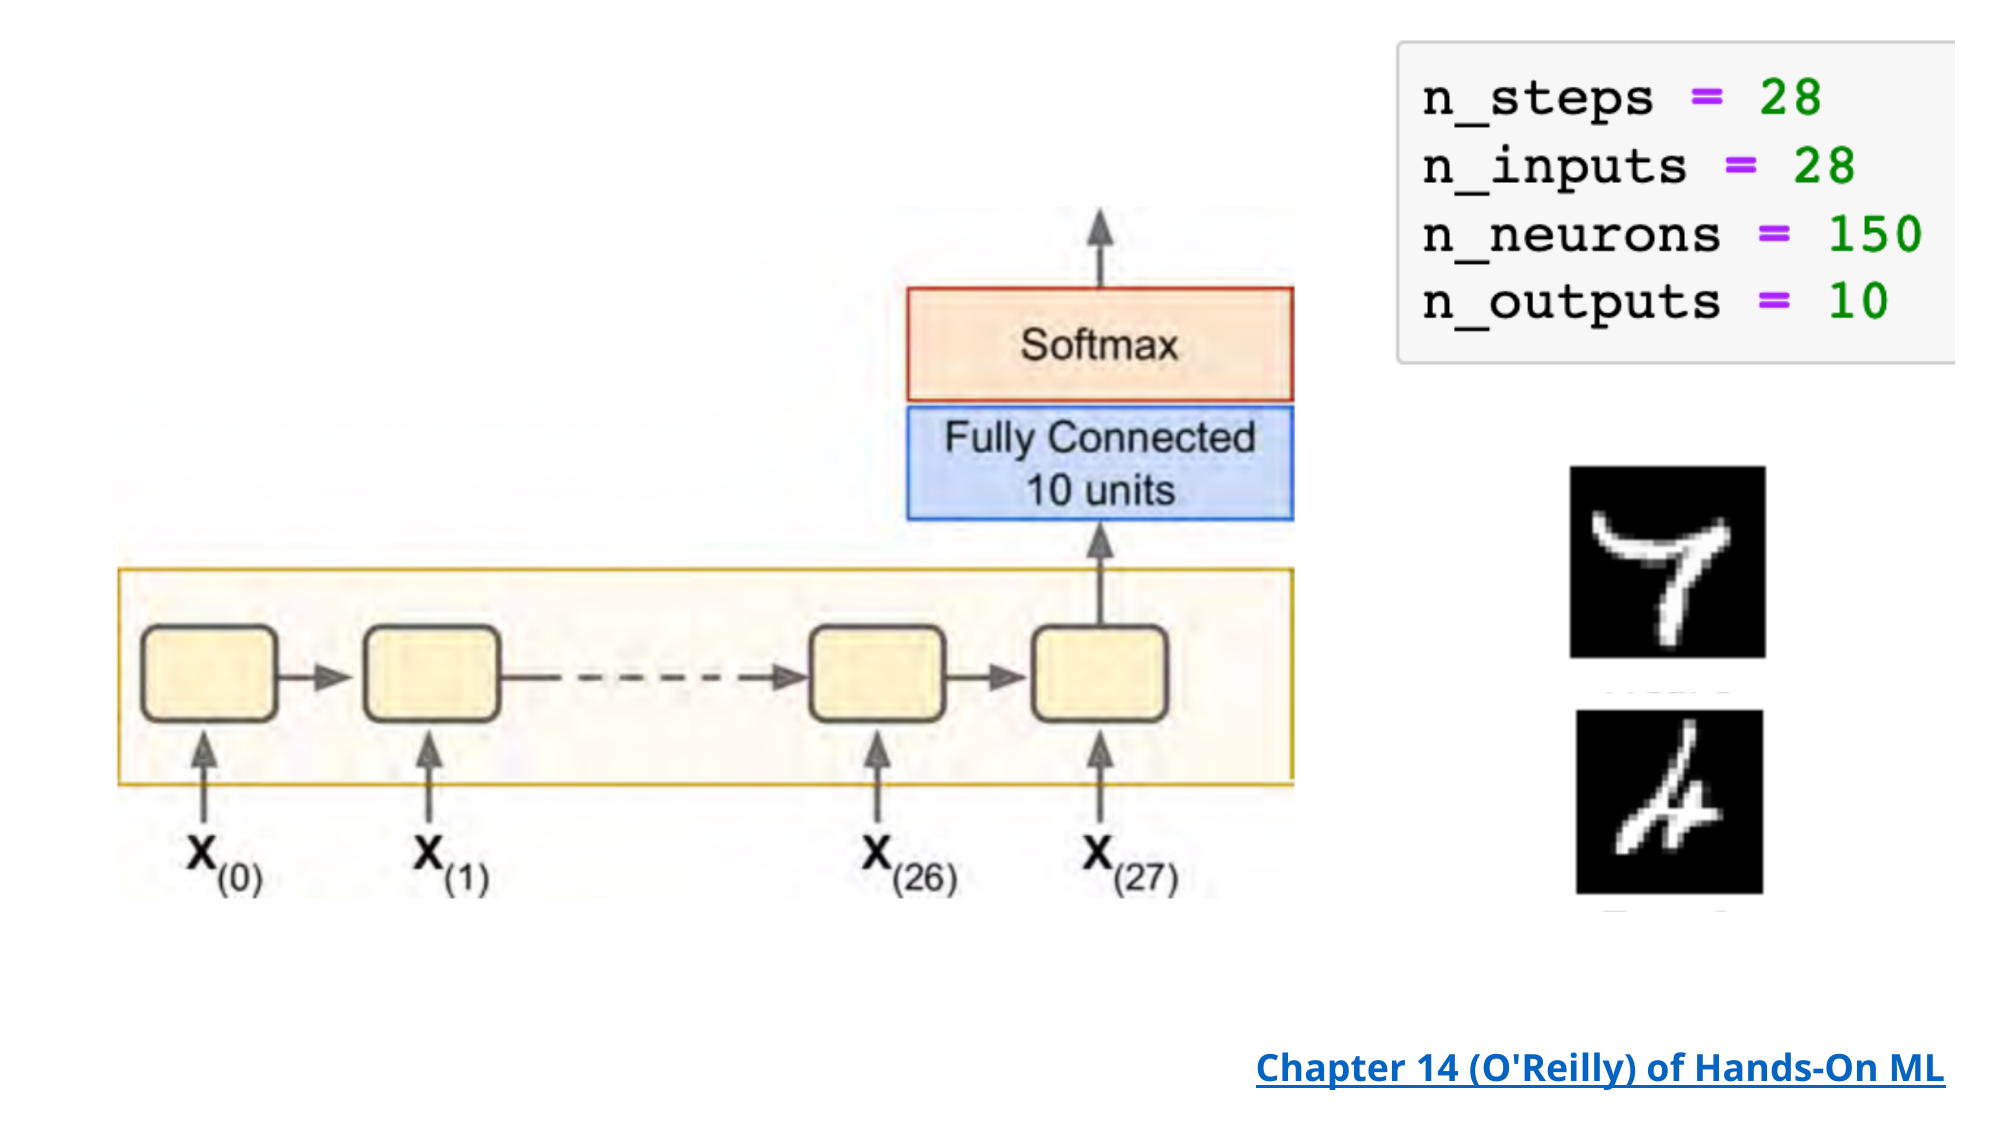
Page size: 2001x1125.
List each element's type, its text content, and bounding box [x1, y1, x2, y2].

picture [105, 195, 1312, 909]
picture [1378, 0, 1955, 390]
picture [1561, 692, 1783, 912]
picture [1549, 452, 1783, 675]
text_box Chapter 14 (O'Reilly) of Hands-On ML [1240, 1036, 1961, 1103]
